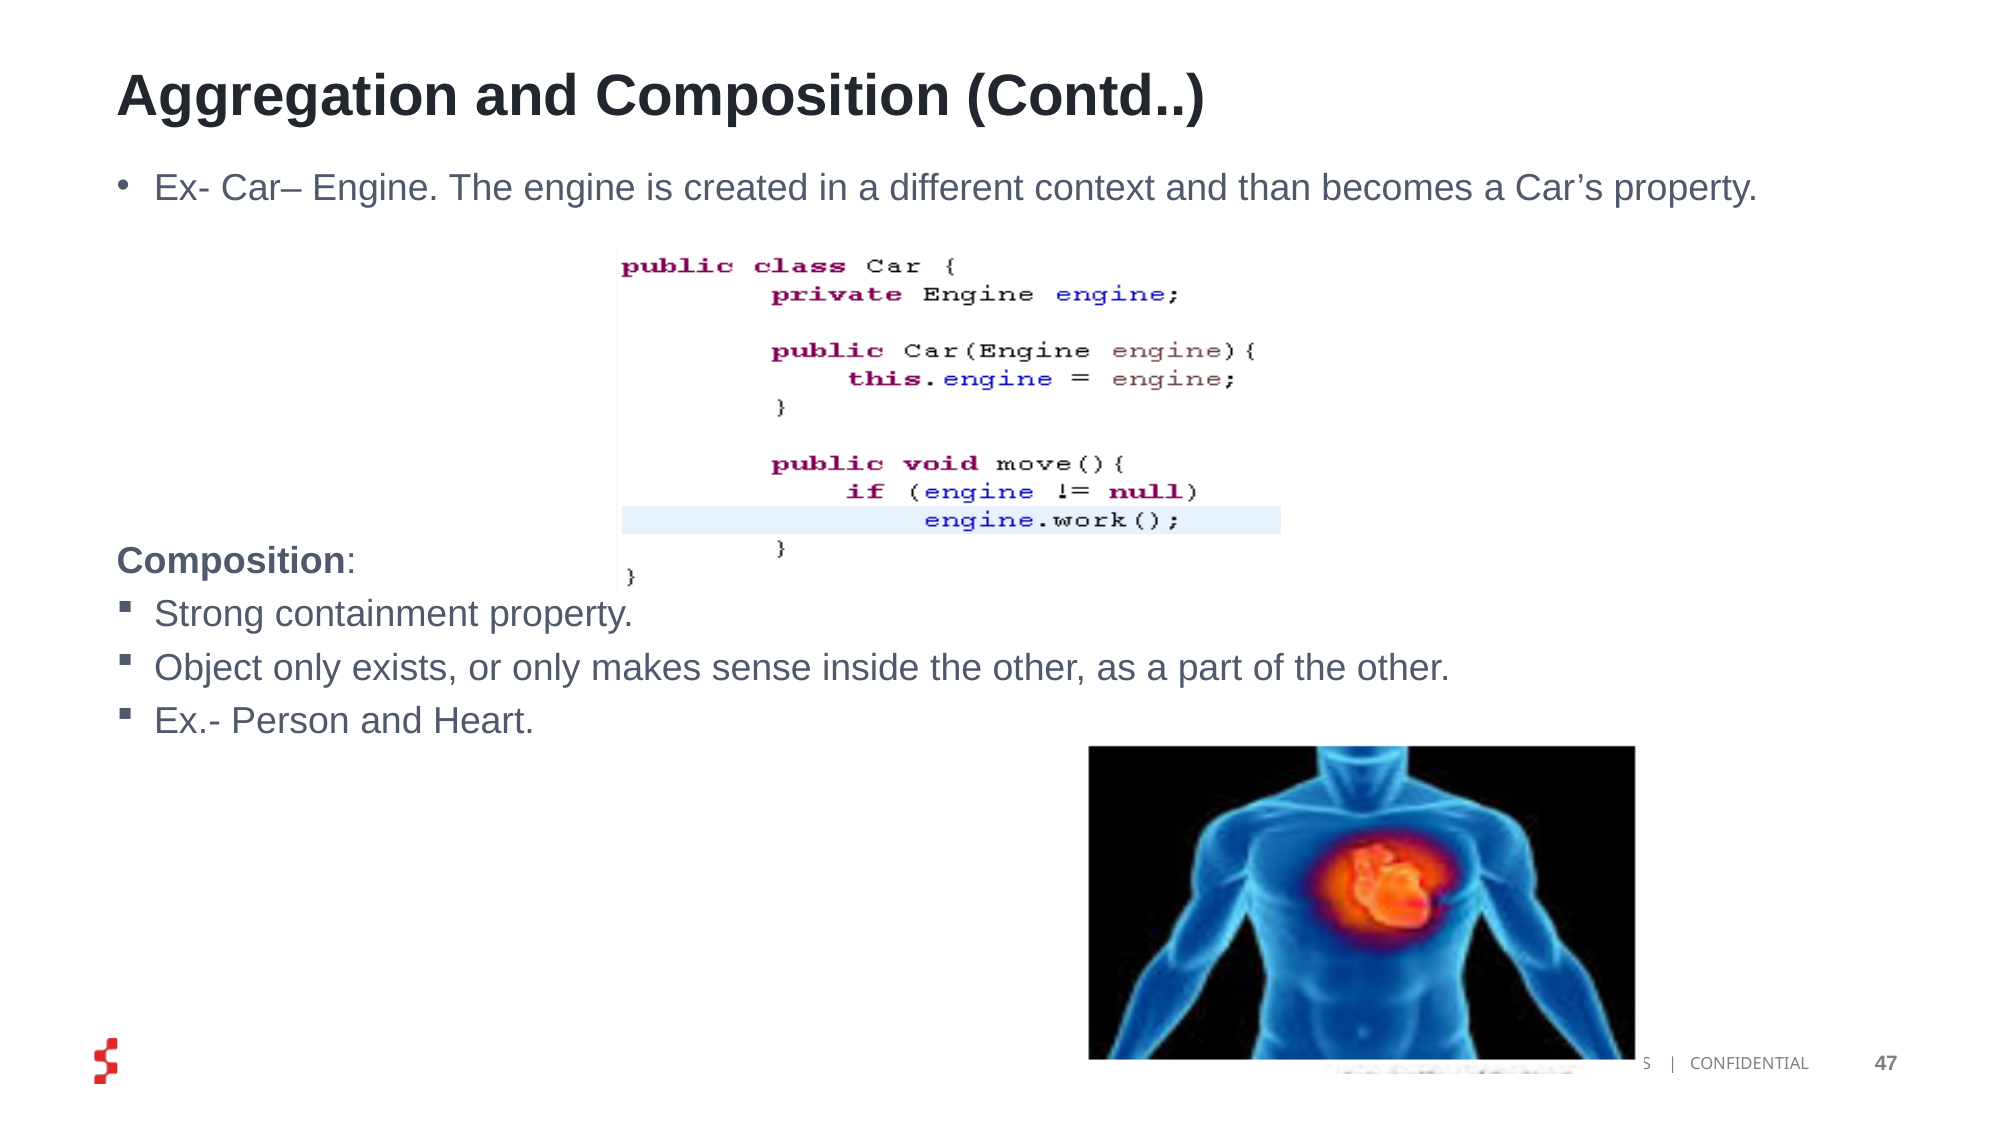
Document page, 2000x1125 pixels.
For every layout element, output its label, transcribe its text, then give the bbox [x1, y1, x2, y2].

picture [1082, 737, 1644, 1074]
list Ex- Car– Engine. The engine is created in a different context and than becomes a Car’s property. Composition: Strong containment property. Object only exists, or only makes sense inside the other, as a part of the other. Ex.- Person and Heart. [116, 162, 1967, 1038]
title Aggregation and Composition (Contd..) [116, 50, 1967, 162]
picture [616, 249, 1282, 591]
